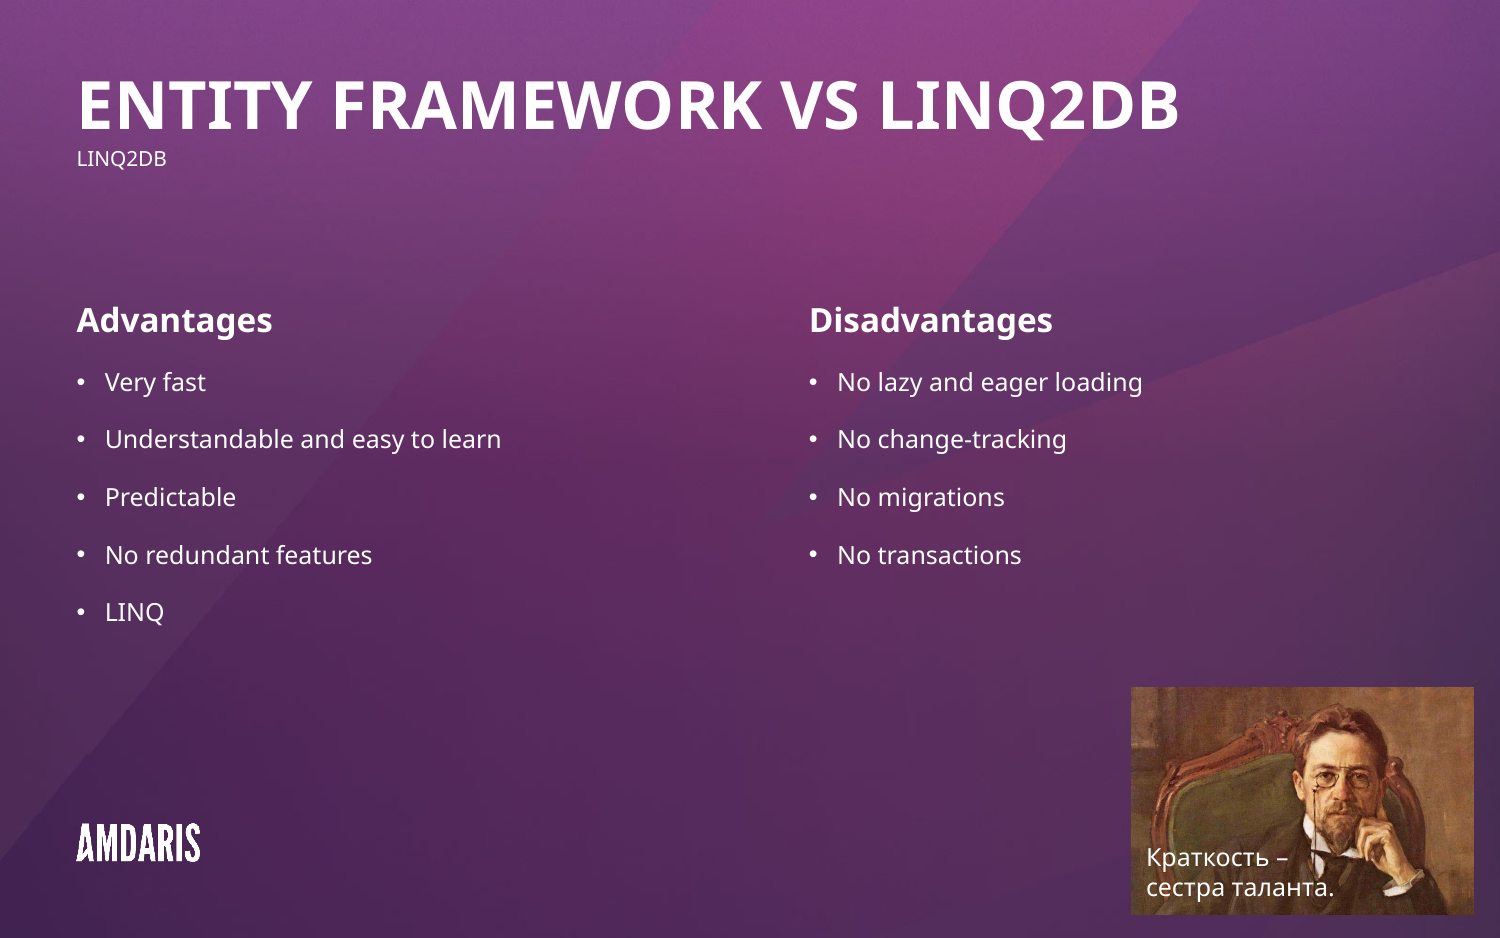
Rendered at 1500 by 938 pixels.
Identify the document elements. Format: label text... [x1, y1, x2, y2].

list Disadvantages No lazy and eager loading No change-tracking No migrations No transactions [809, 275, 1424, 784]
list Linq2DB [76, 138, 1424, 187]
list Advantages Very fast Understandable and easy to learn Predictable No redundant features LINQ [76, 275, 691, 784]
picture [0, 0, 1500, 938]
list Entity Framework vs LINQ2db [76, 64, 1424, 126]
